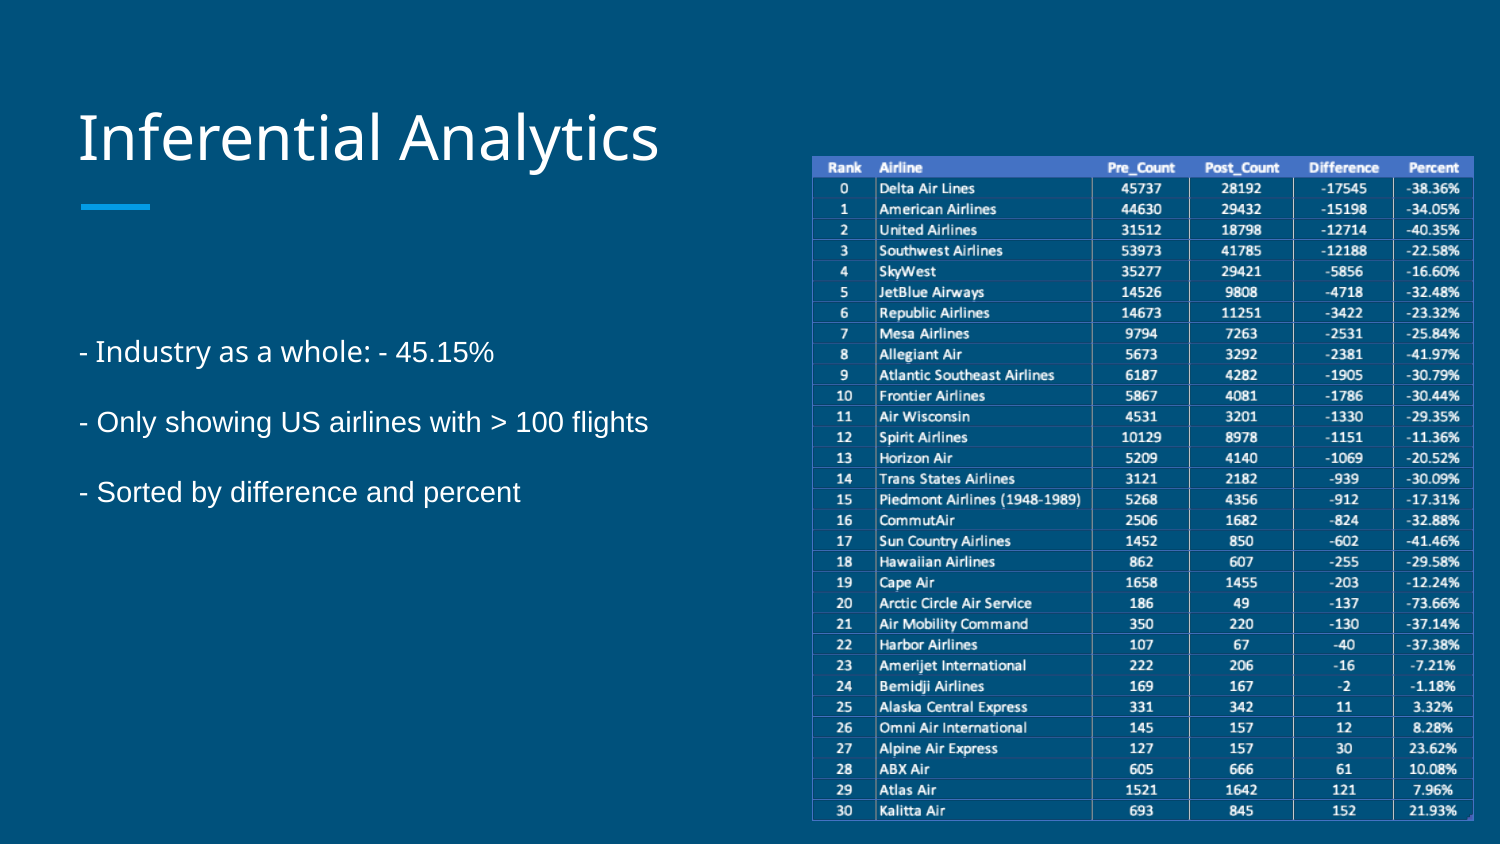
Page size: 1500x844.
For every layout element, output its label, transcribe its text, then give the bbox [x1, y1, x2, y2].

picture [1414, 702, 1420, 712]
picture [933, 287, 984, 302]
picture [880, 785, 912, 795]
picture [941, 307, 989, 318]
picture [962, 536, 973, 546]
picture [837, 598, 852, 608]
picture [1435, 702, 1453, 711]
picture [1410, 764, 1416, 774]
picture [837, 640, 851, 649]
picture [1412, 474, 1431, 484]
picture [918, 785, 936, 794]
picture [1413, 246, 1459, 256]
picture [919, 184, 937, 193]
picture [837, 764, 852, 774]
picture [1429, 412, 1447, 421]
picture [1412, 391, 1431, 400]
picture [880, 805, 921, 815]
picture [942, 660, 1026, 670]
picture [838, 495, 852, 504]
picture [891, 225, 923, 235]
picture [880, 183, 913, 193]
picture [1430, 743, 1457, 753]
picture [838, 474, 843, 483]
picture [917, 267, 935, 276]
picture [1130, 184, 1137, 193]
picture [914, 456, 929, 463]
picture [880, 578, 911, 592]
picture [948, 723, 1022, 732]
picture [1414, 432, 1419, 442]
picture [1131, 723, 1137, 732]
picture [880, 598, 908, 608]
picture [1139, 183, 1161, 193]
picture [1130, 287, 1161, 297]
picture [845, 682, 851, 691]
picture [1130, 619, 1153, 629]
picture [947, 494, 958, 504]
picture [1127, 578, 1157, 587]
picture [1151, 412, 1156, 421]
picture [1142, 412, 1149, 421]
picture [838, 516, 843, 525]
picture [880, 723, 915, 732]
picture [1130, 557, 1153, 566]
picture [1441, 619, 1447, 628]
picture [1430, 515, 1459, 525]
picture [841, 370, 848, 380]
picture [1134, 370, 1140, 380]
picture [927, 701, 972, 712]
picture [837, 785, 852, 794]
picture [838, 578, 852, 587]
picture [880, 474, 887, 483]
picture [963, 599, 980, 608]
picture [1433, 370, 1459, 380]
picture [1412, 204, 1427, 214]
picture [1413, 267, 1419, 276]
picture [880, 536, 903, 546]
picture [837, 744, 844, 753]
picture [926, 743, 944, 753]
picture [903, 204, 942, 214]
picture [880, 432, 913, 447]
picture [902, 476, 914, 484]
picture [922, 496, 942, 504]
picture [1123, 432, 1161, 442]
picture [841, 184, 848, 193]
picture [919, 432, 930, 442]
picture [1429, 495, 1439, 504]
picture [1410, 806, 1416, 815]
picture [880, 494, 919, 504]
picture [1123, 287, 1127, 297]
picture [1429, 204, 1448, 214]
picture [841, 267, 847, 276]
picture [1134, 412, 1141, 421]
picture [880, 412, 898, 421]
picture [1130, 660, 1153, 670]
picture [1126, 349, 1157, 359]
picture [1423, 785, 1453, 795]
picture [1425, 661, 1435, 670]
picture [880, 515, 954, 525]
picture [1422, 349, 1459, 359]
picture [1151, 474, 1156, 483]
picture [936, 369, 1000, 380]
picture [903, 412, 970, 421]
picture [1442, 453, 1459, 463]
text_box - Industry as a whole: - 45.15% - Only showing US airlines with > 100 flights - Sorted by difference and percent [63, 318, 725, 524]
picture [1126, 453, 1157, 463]
picture [1449, 412, 1459, 421]
picture [934, 453, 952, 463]
picture [1433, 474, 1459, 483]
picture [948, 204, 996, 214]
picture [1413, 557, 1427, 566]
picture [1429, 681, 1455, 691]
picture [994, 477, 1014, 483]
picture [1413, 412, 1427, 421]
picture [1420, 266, 1427, 276]
picture [1412, 308, 1439, 318]
picture [1438, 661, 1443, 670]
picture [842, 204, 846, 214]
picture [1445, 660, 1455, 670]
picture [1045, 495, 1050, 504]
picture [880, 619, 898, 629]
picture [1449, 577, 1459, 587]
picture [880, 349, 938, 364]
picture [920, 723, 931, 732]
picture [845, 744, 852, 753]
picture [880, 329, 914, 338]
picture [1148, 225, 1161, 234]
picture [966, 474, 977, 483]
picture [1433, 536, 1459, 546]
picture [1127, 785, 1149, 795]
picture [880, 245, 927, 255]
picture [929, 639, 977, 649]
picture [837, 723, 852, 732]
picture [1441, 308, 1459, 318]
picture [1408, 225, 1439, 235]
picture [880, 557, 941, 566]
picture [1441, 578, 1447, 587]
picture [1418, 764, 1427, 774]
picture [1126, 391, 1157, 401]
picture [1413, 640, 1419, 649]
title Inferential Analytics [63, 75, 1437, 188]
picture [971, 495, 995, 504]
picture [922, 598, 957, 609]
picture [1410, 744, 1425, 753]
picture [846, 536, 852, 545]
picture [1421, 619, 1427, 629]
picture [888, 476, 899, 483]
picture [813, 157, 1473, 820]
picture [1421, 640, 1427, 649]
picture [1412, 370, 1431, 380]
picture [942, 184, 974, 193]
picture [1126, 370, 1133, 380]
picture [837, 702, 852, 712]
picture [1126, 329, 1156, 338]
picture [949, 744, 997, 758]
picture [1408, 536, 1419, 545]
picture [1418, 682, 1423, 691]
picture [838, 391, 852, 400]
picture [1122, 266, 1161, 276]
picture [880, 764, 897, 774]
picture [1126, 412, 1133, 421]
picture [933, 432, 967, 442]
picture [841, 308, 848, 317]
picture [1230, 806, 1253, 815]
picture [1413, 598, 1427, 608]
picture [841, 246, 847, 255]
picture [845, 474, 852, 483]
picture [1429, 640, 1459, 650]
picture [980, 473, 991, 483]
picture [1053, 494, 1080, 506]
picture [1414, 785, 1420, 794]
picture [960, 391, 984, 401]
picture [926, 806, 938, 815]
picture [903, 661, 937, 675]
picture [911, 764, 929, 774]
picture [1130, 805, 1145, 815]
picture [935, 680, 984, 691]
picture [944, 349, 961, 359]
picture [880, 266, 915, 278]
picture [946, 556, 995, 567]
picture [1412, 515, 1427, 525]
picture [1122, 184, 1129, 193]
picture [921, 328, 969, 338]
picture [1138, 681, 1153, 691]
picture [845, 453, 852, 463]
picture [880, 391, 886, 400]
picture [880, 286, 927, 297]
picture [841, 329, 847, 338]
picture [1449, 329, 1459, 338]
picture [1417, 660, 1423, 670]
picture [1433, 432, 1459, 442]
picture [917, 577, 927, 587]
picture [1126, 474, 1148, 483]
picture [880, 701, 921, 712]
picture [880, 453, 912, 463]
picture [841, 349, 848, 359]
picture [1131, 640, 1153, 649]
picture [1122, 225, 1129, 235]
picture [953, 246, 965, 255]
picture [1130, 246, 1161, 255]
picture [979, 702, 985, 711]
picture [1146, 744, 1153, 753]
picture [1126, 495, 1157, 504]
picture [880, 661, 900, 670]
picture [1414, 723, 1452, 733]
picture [880, 205, 900, 214]
picture [880, 308, 888, 317]
picture [1442, 495, 1447, 504]
picture [1131, 225, 1145, 235]
picture [1122, 204, 1161, 214]
picture [899, 764, 906, 774]
picture [937, 390, 957, 400]
picture [1449, 391, 1459, 400]
picture [1138, 598, 1153, 608]
picture [1127, 515, 1157, 525]
picture [1130, 308, 1161, 318]
picture [880, 369, 930, 380]
picture [1131, 598, 1137, 608]
picture [1147, 806, 1153, 815]
picture [1449, 204, 1459, 214]
picture [1432, 266, 1459, 276]
picture [837, 806, 852, 815]
picture [1449, 619, 1459, 629]
picture [1413, 329, 1428, 338]
picture [1412, 453, 1446, 463]
picture [837, 660, 852, 671]
picture [1006, 370, 1054, 380]
picture [1142, 370, 1150, 380]
picture [986, 598, 1031, 609]
picture [1429, 557, 1459, 567]
picture [1422, 702, 1440, 712]
picture [961, 619, 988, 629]
picture [991, 618, 1027, 629]
picture [838, 557, 852, 566]
picture [880, 225, 888, 235]
picture [880, 743, 920, 758]
picture [845, 515, 852, 525]
picture [928, 224, 953, 235]
picture [921, 474, 960, 483]
picture [930, 248, 942, 255]
picture [1412, 287, 1427, 297]
picture [1122, 246, 1129, 255]
picture [1130, 702, 1152, 712]
picture [880, 680, 930, 696]
picture [1449, 494, 1459, 504]
picture [1131, 682, 1136, 691]
picture [1413, 495, 1418, 504]
picture [1123, 308, 1129, 318]
picture [1413, 183, 1459, 193]
picture [1429, 329, 1447, 338]
picture [1419, 806, 1457, 815]
picture [968, 245, 1002, 256]
picture [1430, 764, 1457, 774]
picture [1151, 785, 1157, 794]
picture [1433, 391, 1447, 400]
picture [1430, 598, 1459, 608]
picture [888, 391, 931, 401]
picture [1432, 287, 1459, 297]
picture [1008, 495, 1042, 505]
picture [1421, 495, 1427, 504]
picture [976, 536, 1010, 546]
picture [1134, 536, 1157, 546]
picture [880, 639, 923, 649]
picture [1138, 723, 1153, 732]
picture [1407, 350, 1419, 359]
picture [1151, 370, 1157, 380]
picture [838, 432, 851, 442]
picture [961, 494, 968, 504]
picture [1434, 619, 1439, 628]
picture [1334, 806, 1356, 815]
picture [956, 228, 976, 235]
picture [1441, 225, 1459, 235]
picture [1422, 433, 1427, 442]
picture [1413, 578, 1439, 587]
picture [838, 412, 851, 421]
picture [841, 287, 848, 297]
picture [1130, 764, 1153, 774]
picture [1131, 743, 1145, 753]
picture [1413, 619, 1419, 629]
